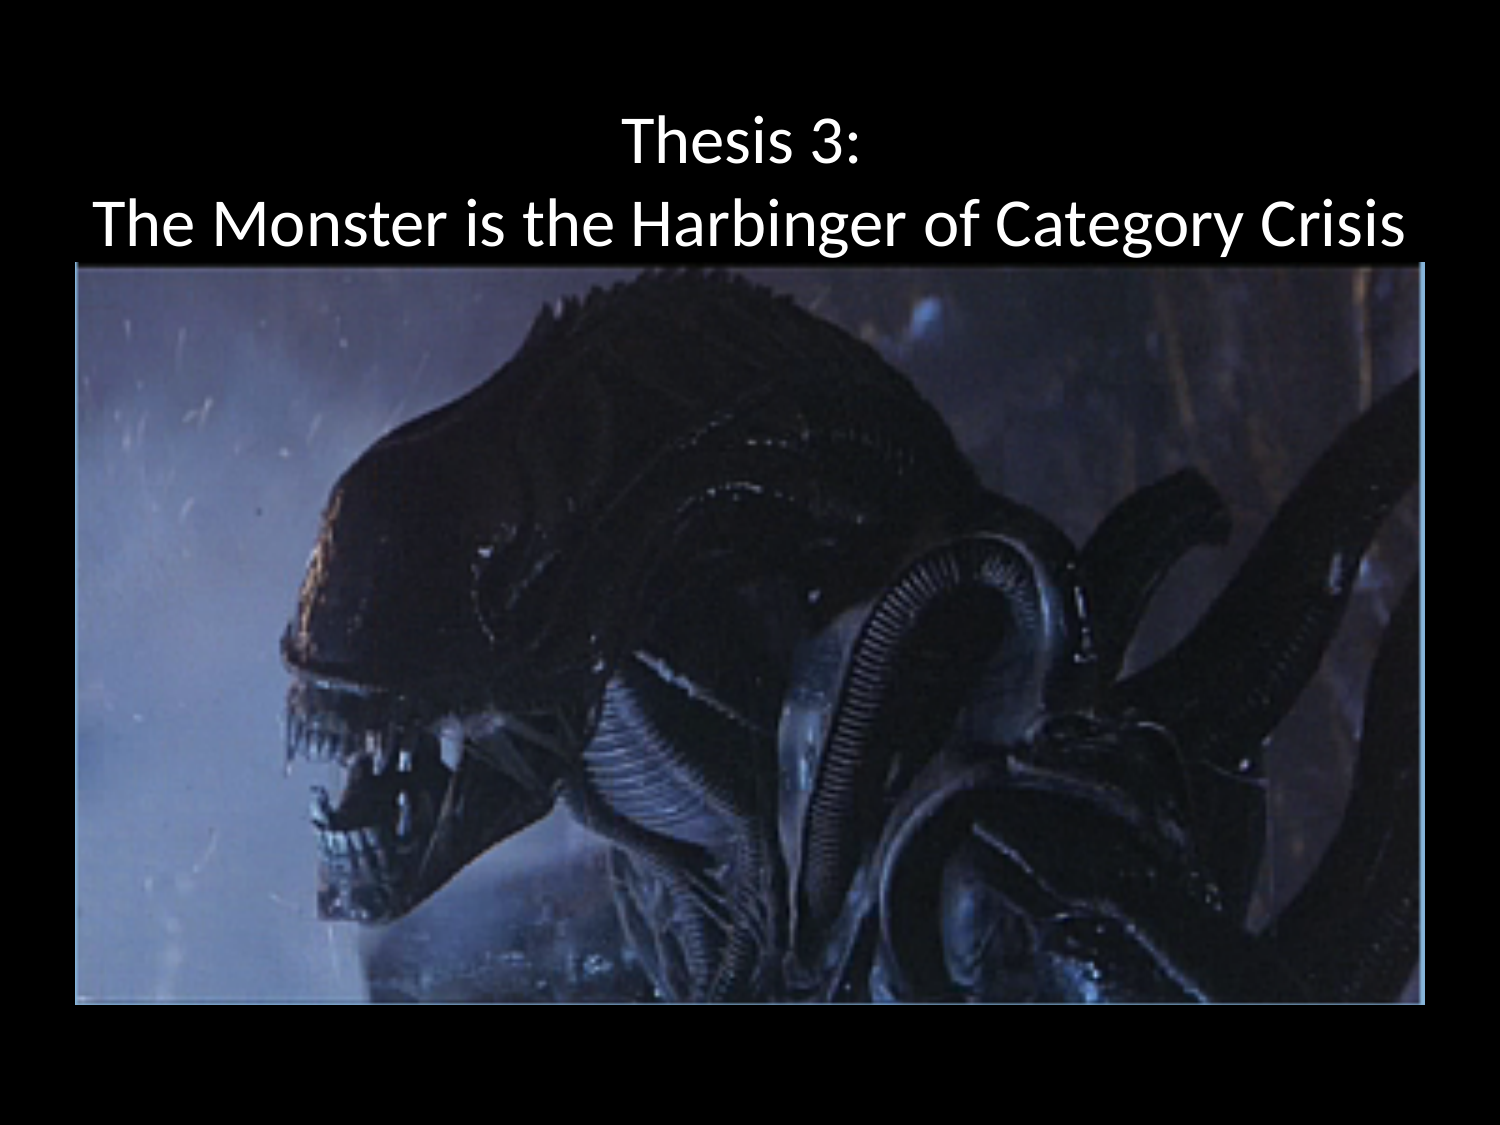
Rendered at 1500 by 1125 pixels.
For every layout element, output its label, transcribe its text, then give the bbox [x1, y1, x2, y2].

title Thesis 3: The Monster is the Harbinger of Category Crisis [75, 45, 1425, 261]
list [74, 262, 1426, 1006]
